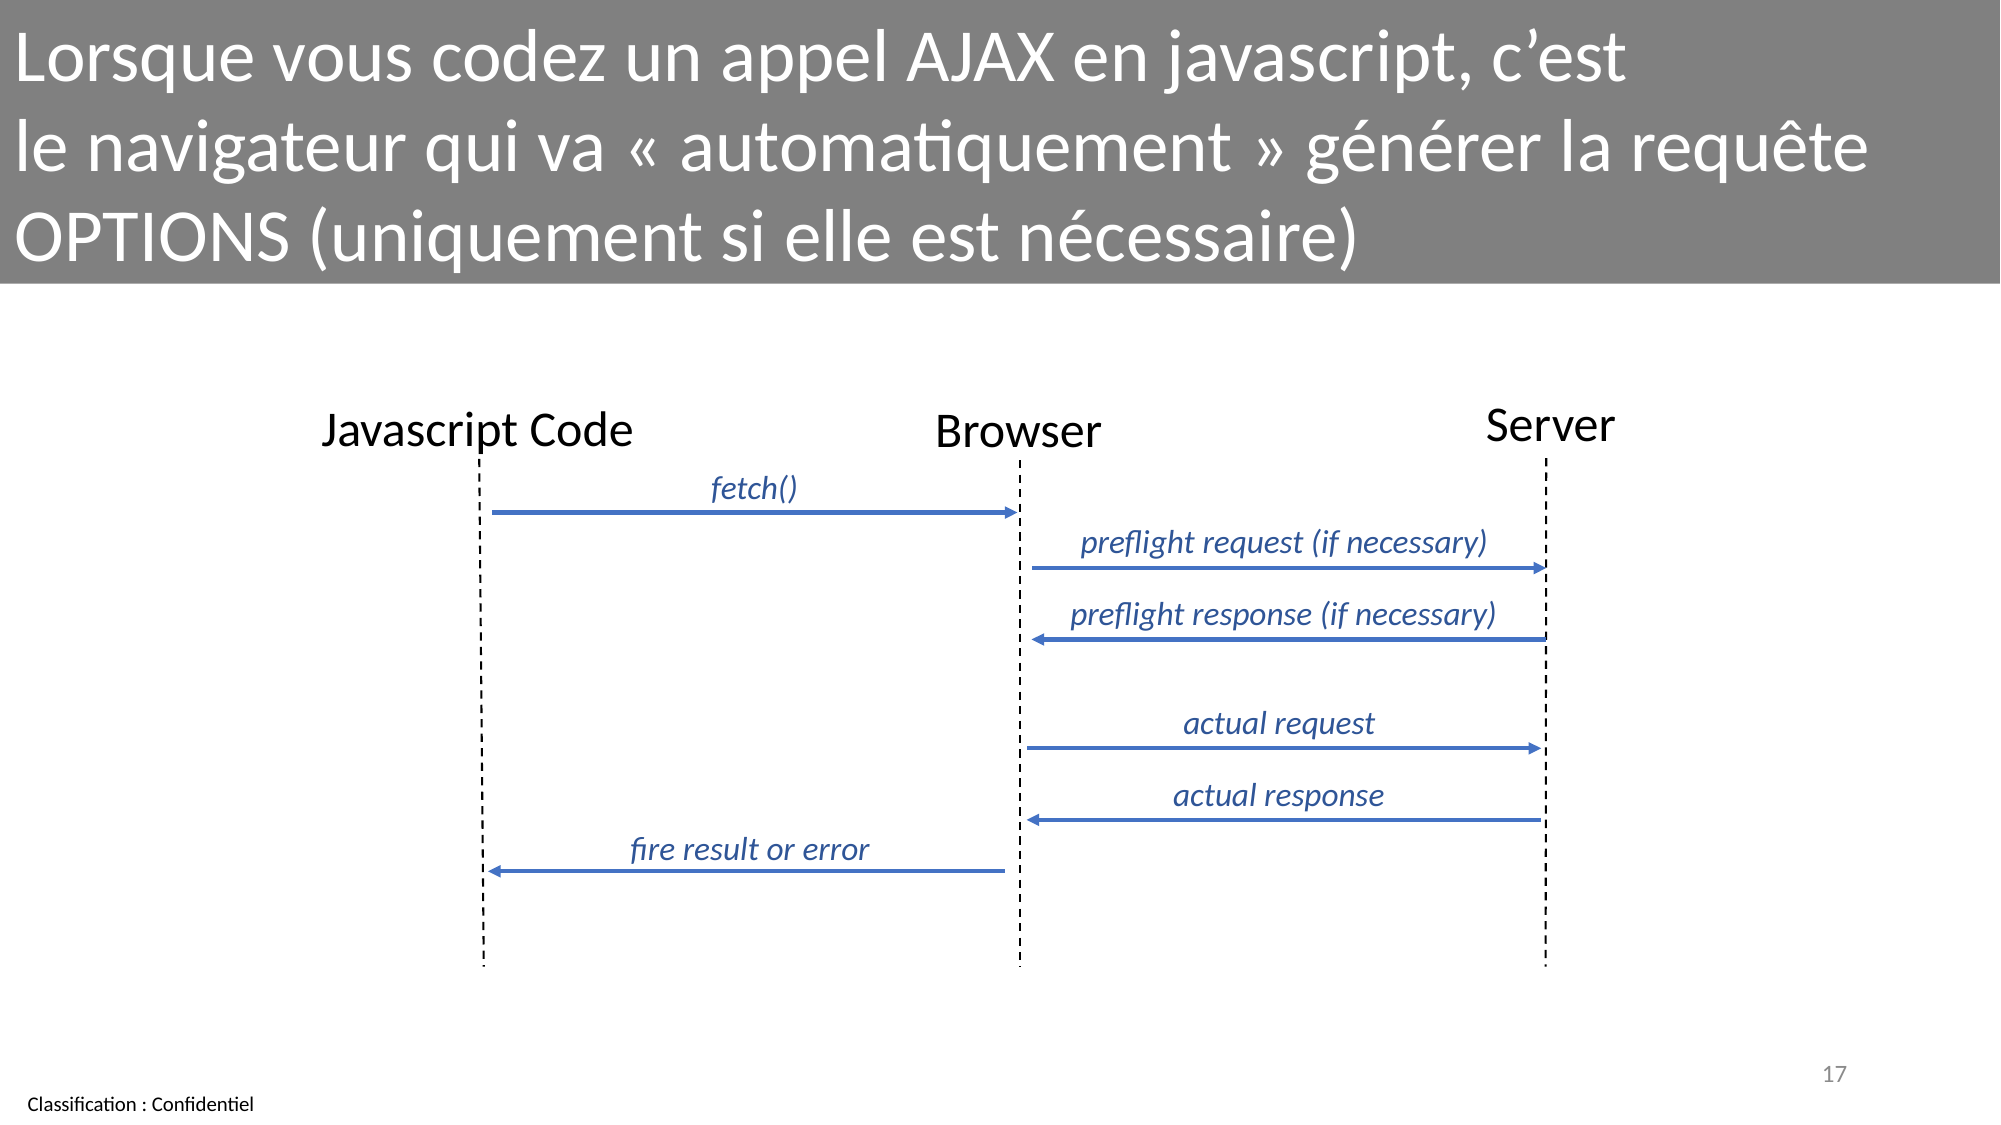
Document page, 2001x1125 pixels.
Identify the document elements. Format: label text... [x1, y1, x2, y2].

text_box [479, 458, 484, 967]
text_box Javascript Code [306, 389, 649, 464]
text_box preflight response (if necessary) [1020, 585, 1545, 640]
text_box actual response [1012, 765, 1019, 821]
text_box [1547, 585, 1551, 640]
text_box Lorsque vous codez un appel AJAX en javascript, c’est le navigateur qui va « automatiquement » générer la requête OPTIONS (uniquement si elle est nécessaire) [0, 0, 2000, 284]
text_box fetch() [487, 458, 1022, 514]
text_box actual response [1020, 765, 1545, 821]
text_box fire result or error [484, 820, 1017, 875]
slide_number 17 [1412, 1042, 1863, 1103]
text_box preflight request (if necessary) [1020, 513, 1545, 568]
text_box Browser [920, 390, 1118, 465]
text_box actual request [1012, 693, 1019, 749]
text_box actual request [1020, 693, 1545, 749]
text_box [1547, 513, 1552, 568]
text_box Server [1471, 384, 1632, 460]
